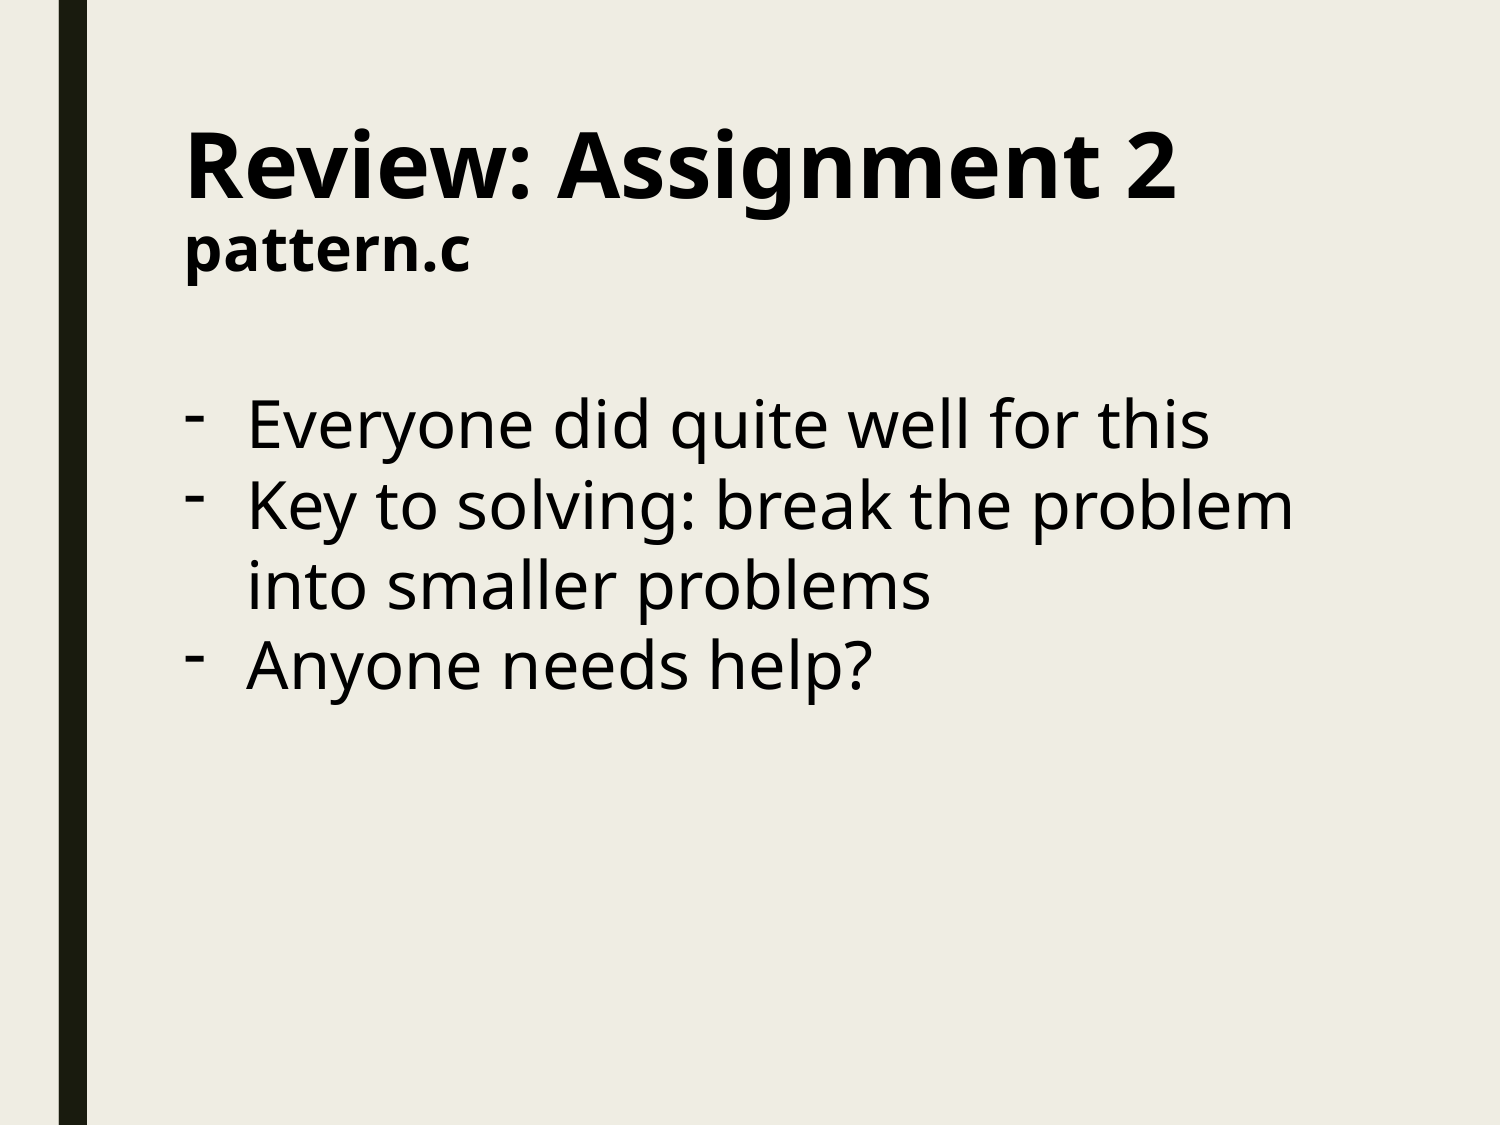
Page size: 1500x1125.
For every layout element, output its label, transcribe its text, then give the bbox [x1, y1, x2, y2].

title Review: Assignment 2 pattern.c [168, 112, 1351, 357]
text_box Everyone did quite well for this Key to solving: break the problem into smaller problems Anyone needs help? [168, 374, 1351, 963]
